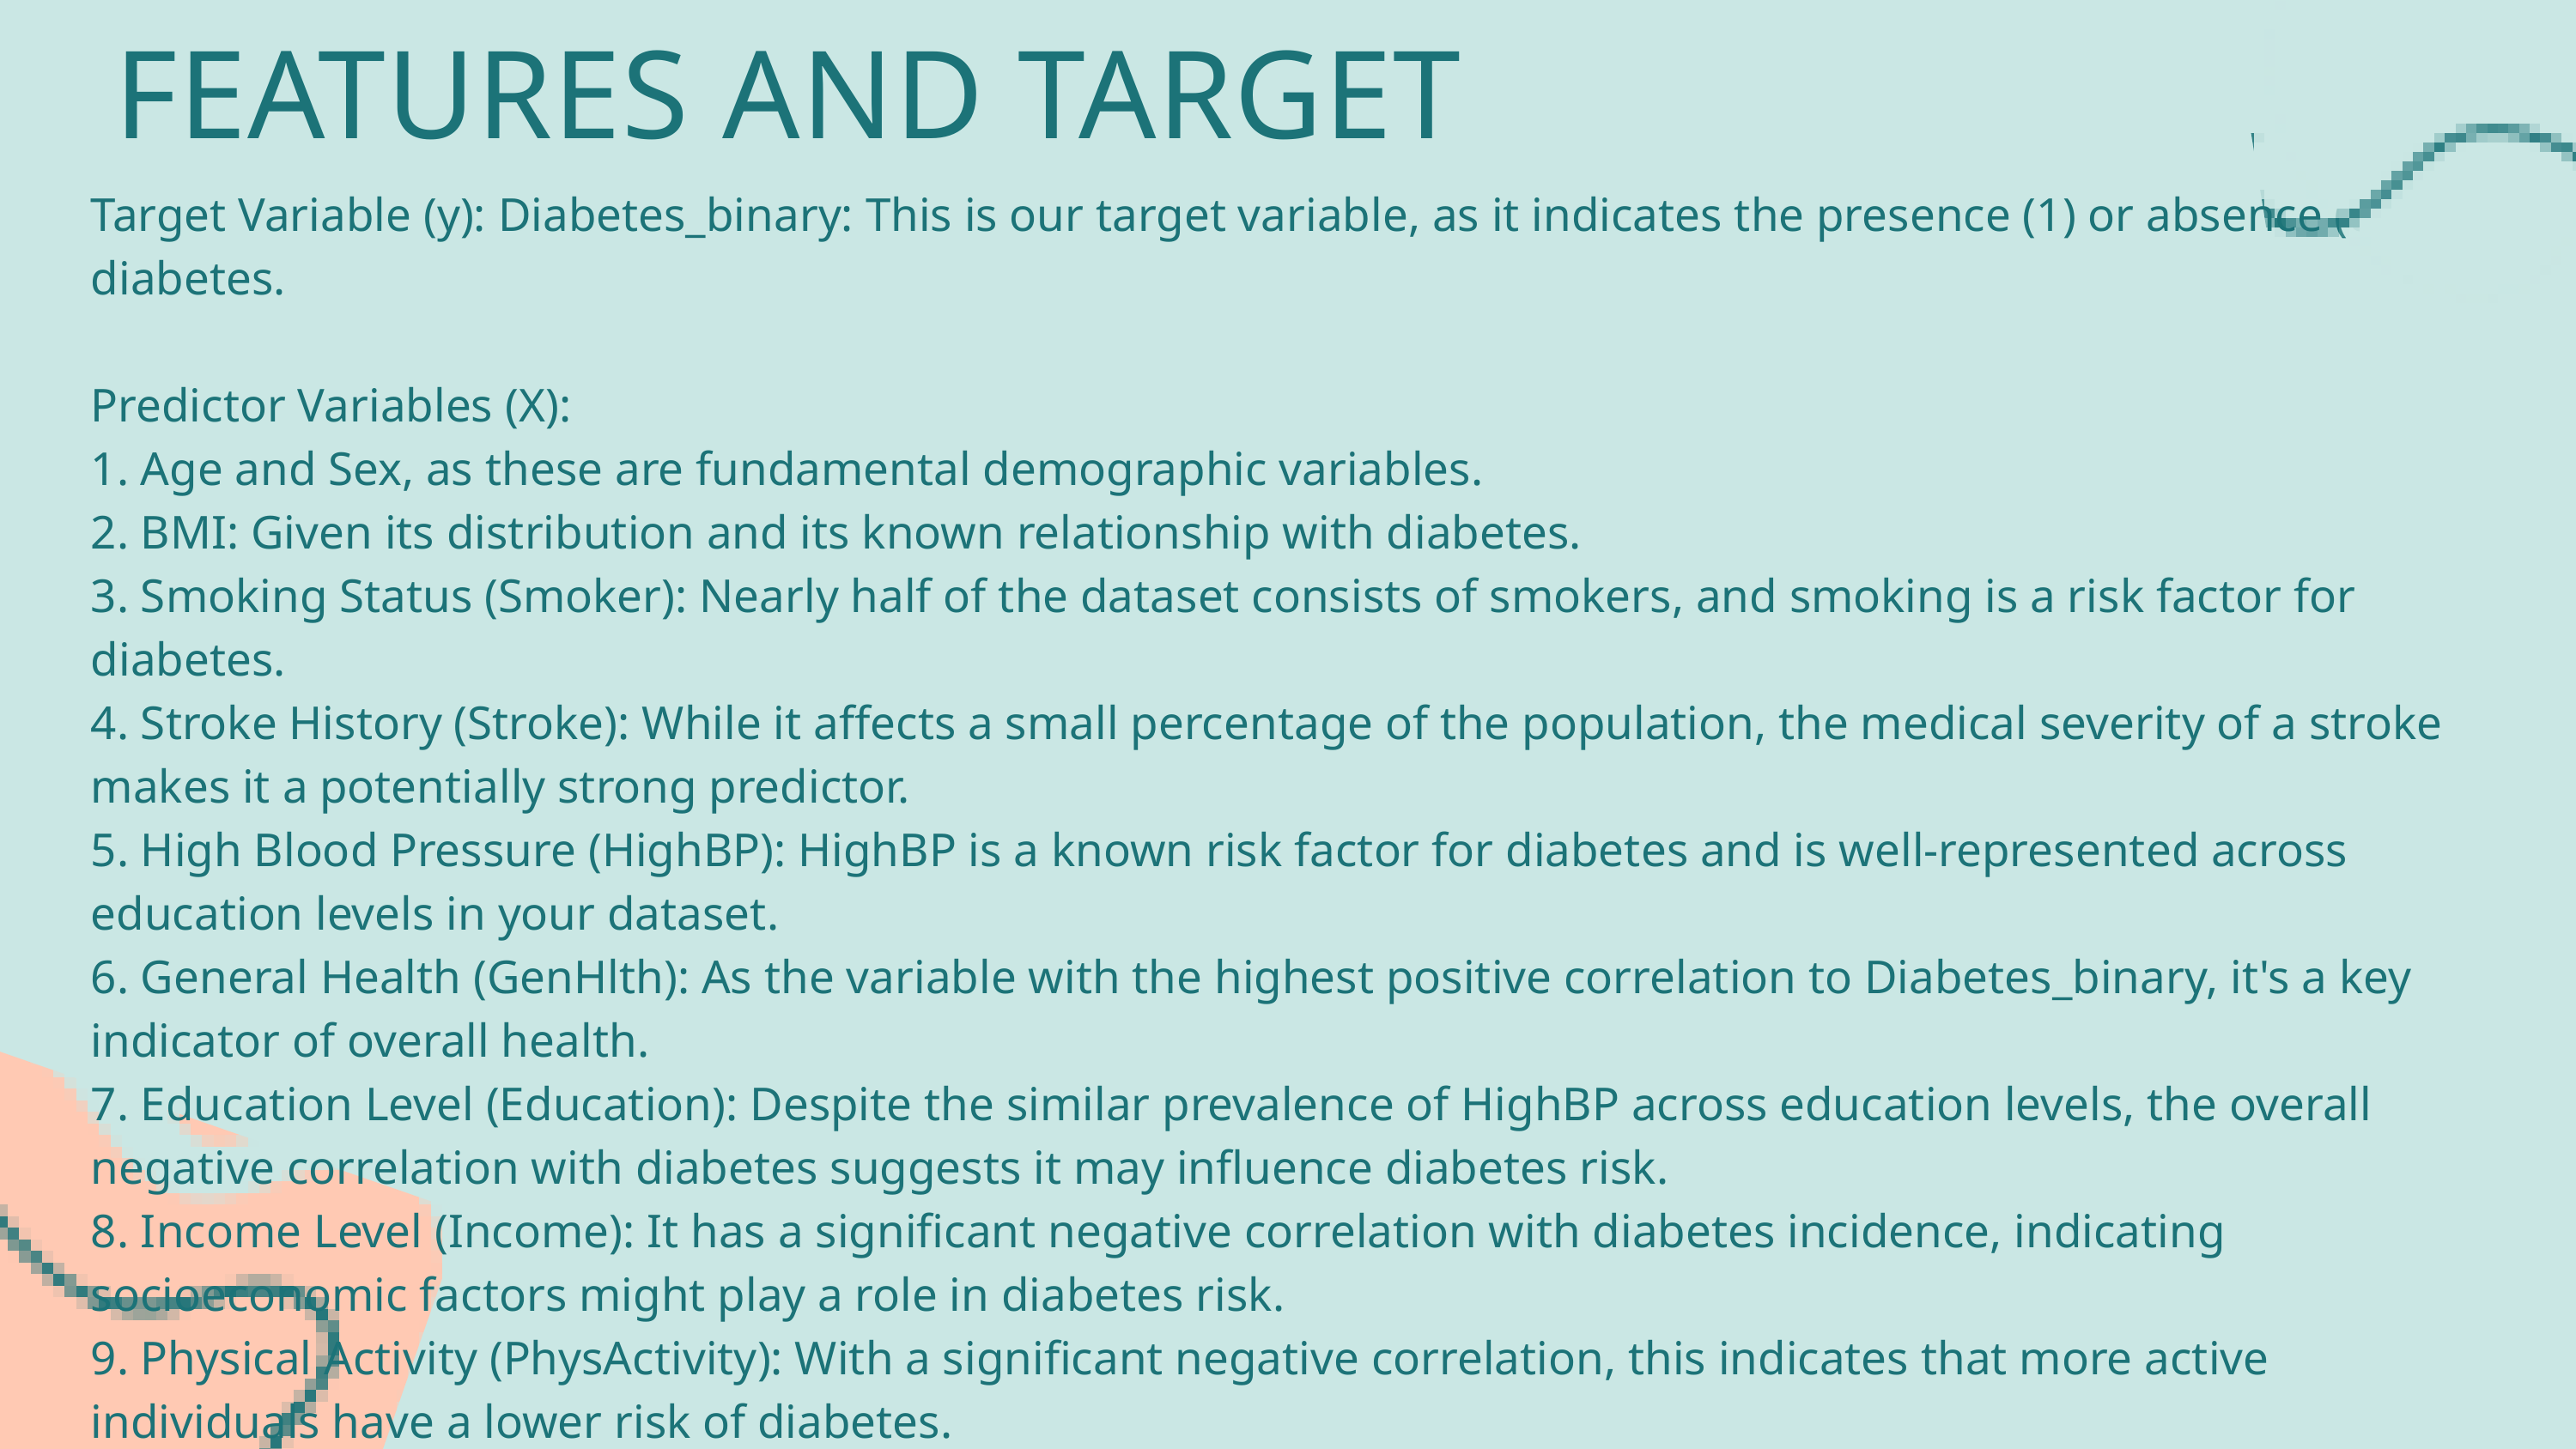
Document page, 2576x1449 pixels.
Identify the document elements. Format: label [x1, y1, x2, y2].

text_box [0, 0, 2576, 1449]
